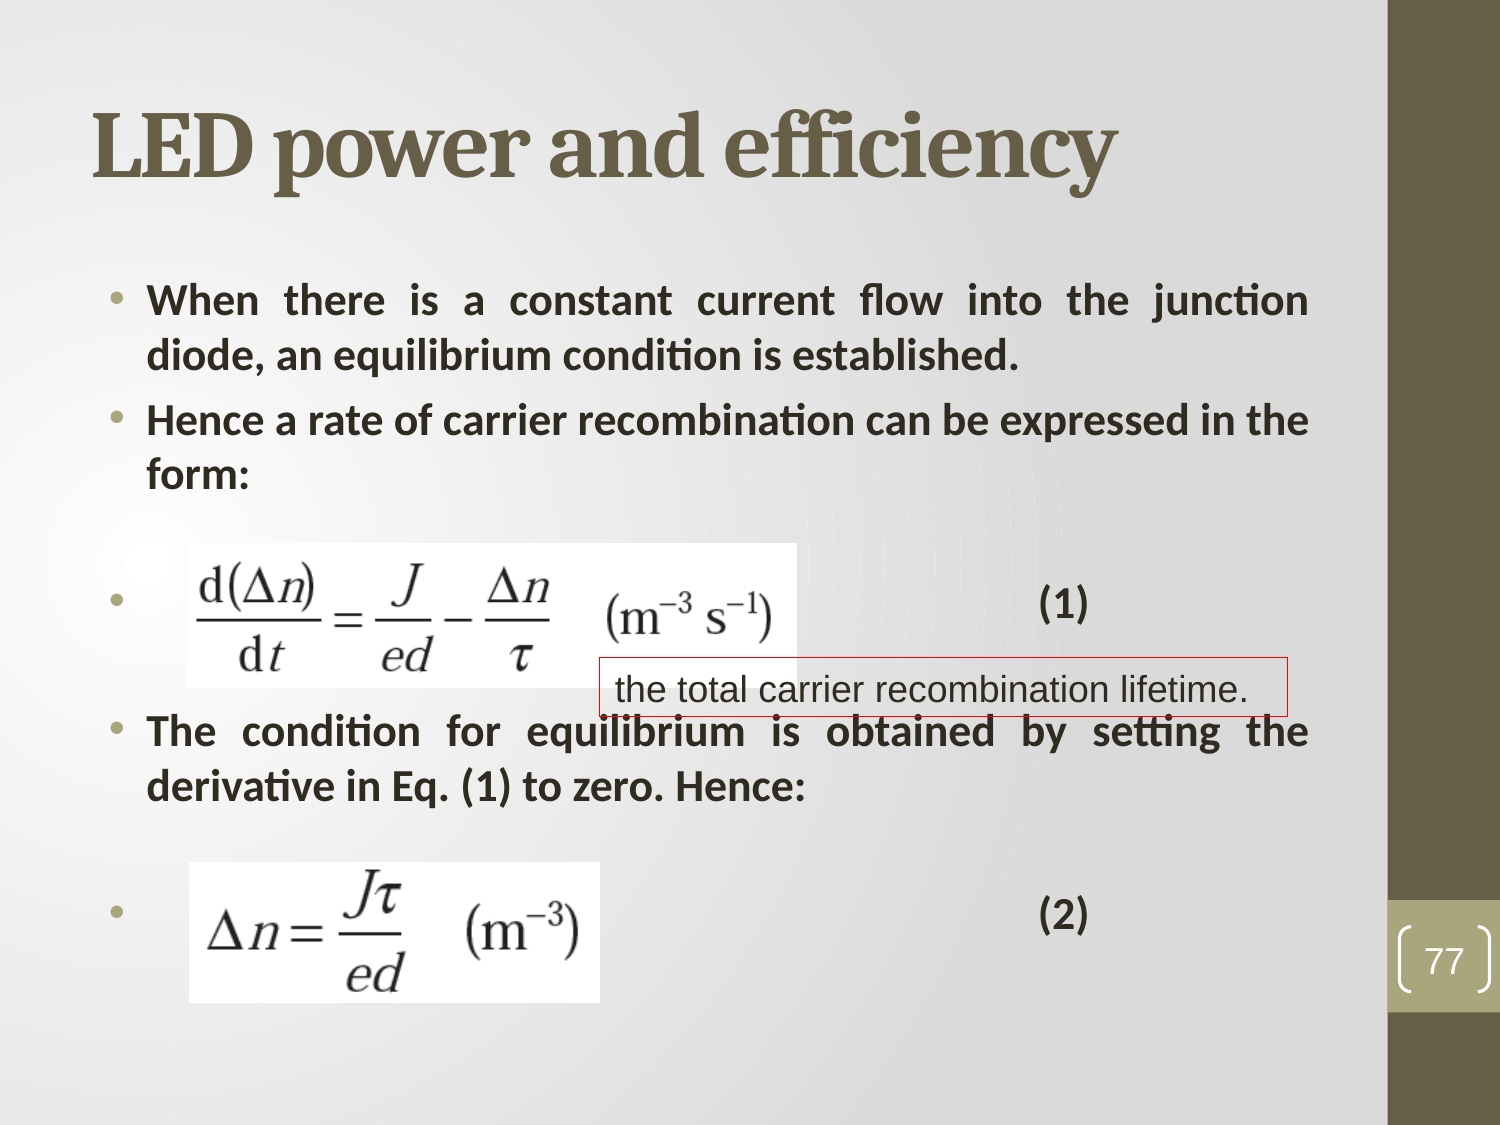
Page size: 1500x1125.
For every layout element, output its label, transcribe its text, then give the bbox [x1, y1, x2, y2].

picture [186, 542, 798, 688]
title LED power and efficiency [75, 45, 1325, 233]
text_box the total carrier recombination lifetime. [599, 657, 1288, 717]
slide_number 77 [1397, 925, 1492, 994]
list When there is a constant current flow into the junction diode, an equilibrium condition is established. Hence a rate of carrier recombination can be expressed in the form: (1) The condition for equilibrium is obtained by setting the derivative in Eq. (1) to zero. Hence: (2) [75, 262, 1325, 1050]
picture [188, 861, 601, 1004]
